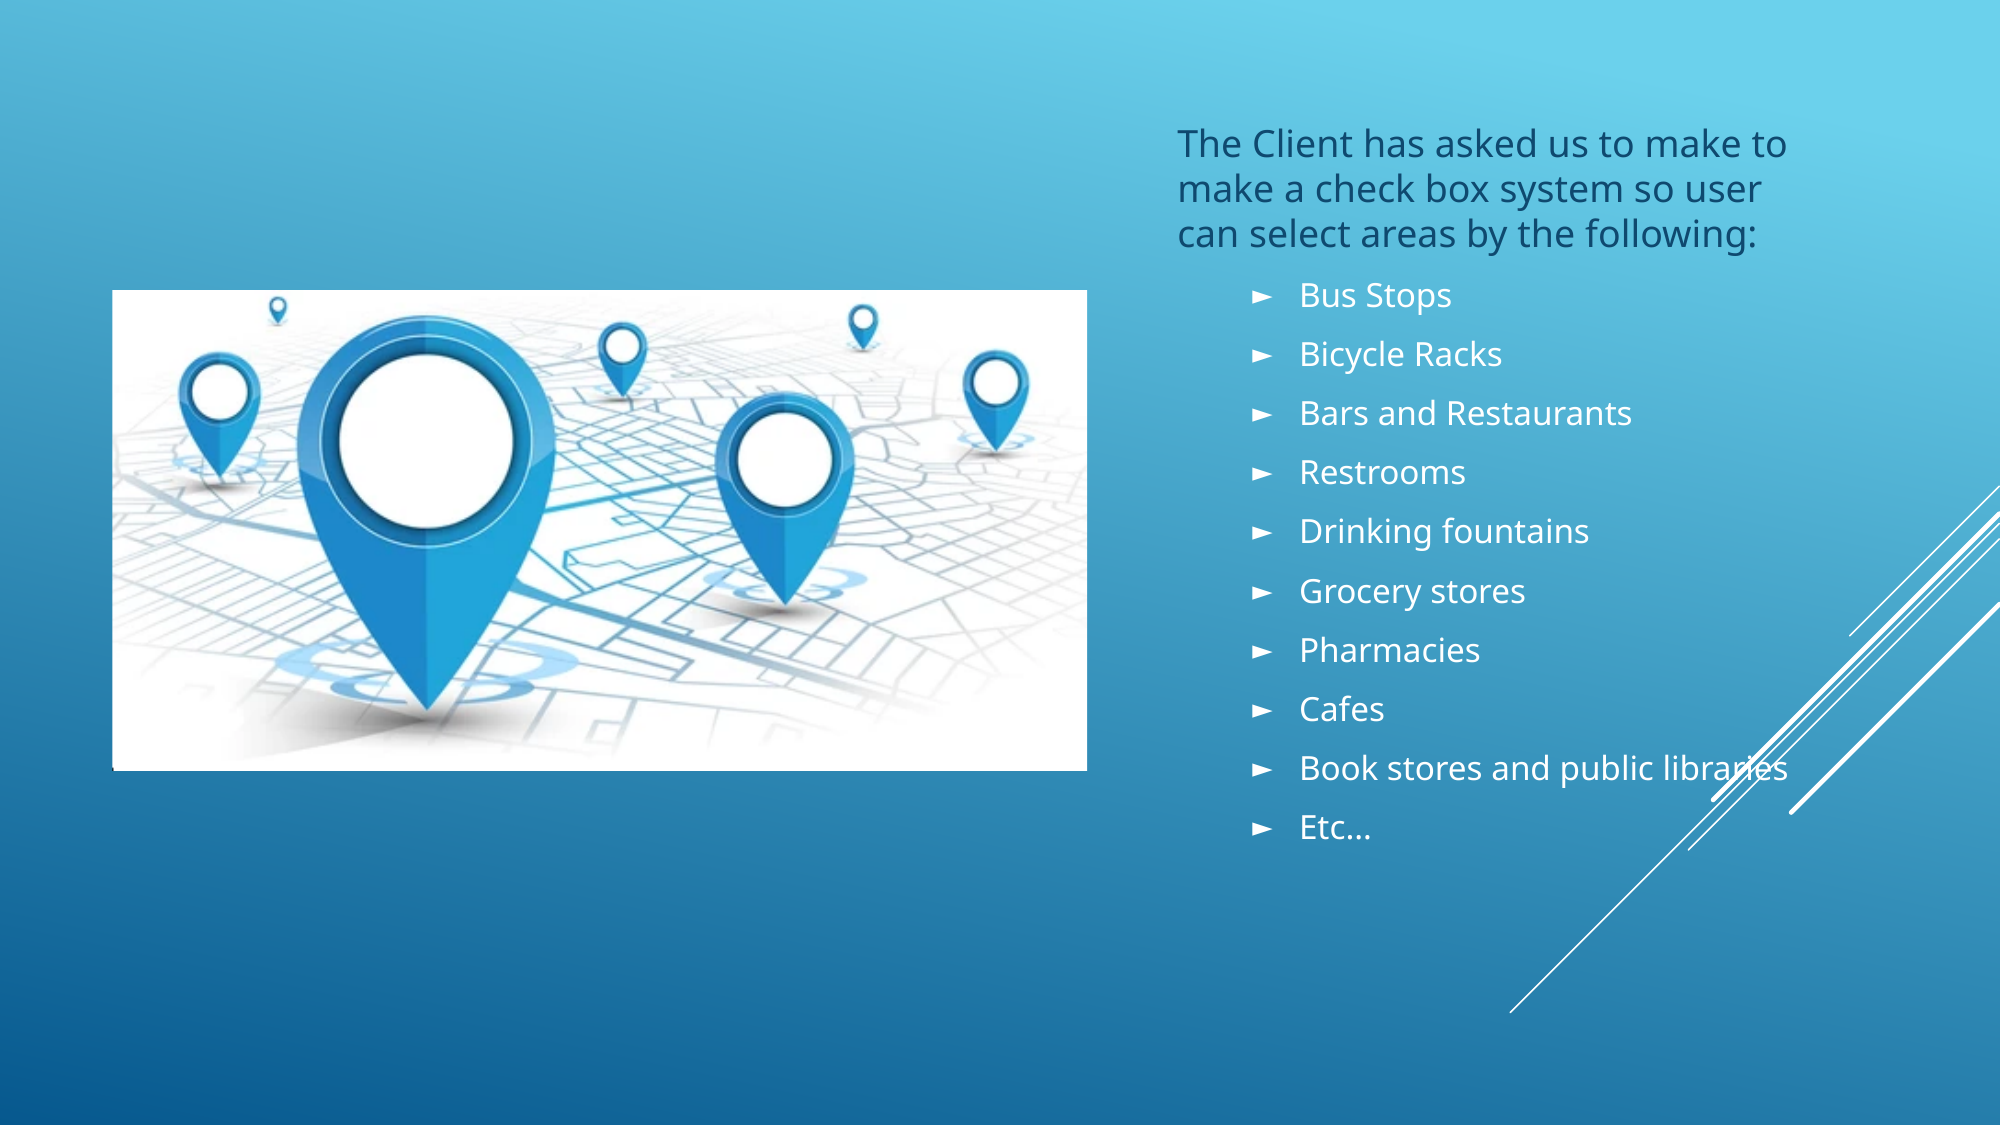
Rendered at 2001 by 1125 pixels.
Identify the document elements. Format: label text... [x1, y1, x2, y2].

list The Client has asked us to make to make a check box system so user can select areas by the following: Bus Stops Bicycle Racks Bars and Restaurants Restrooms Drinking fountains Grocery stores Pharmacies Cafes Book stores and public libraries Etc… [1162, 112, 1833, 984]
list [111, 290, 1088, 772]
